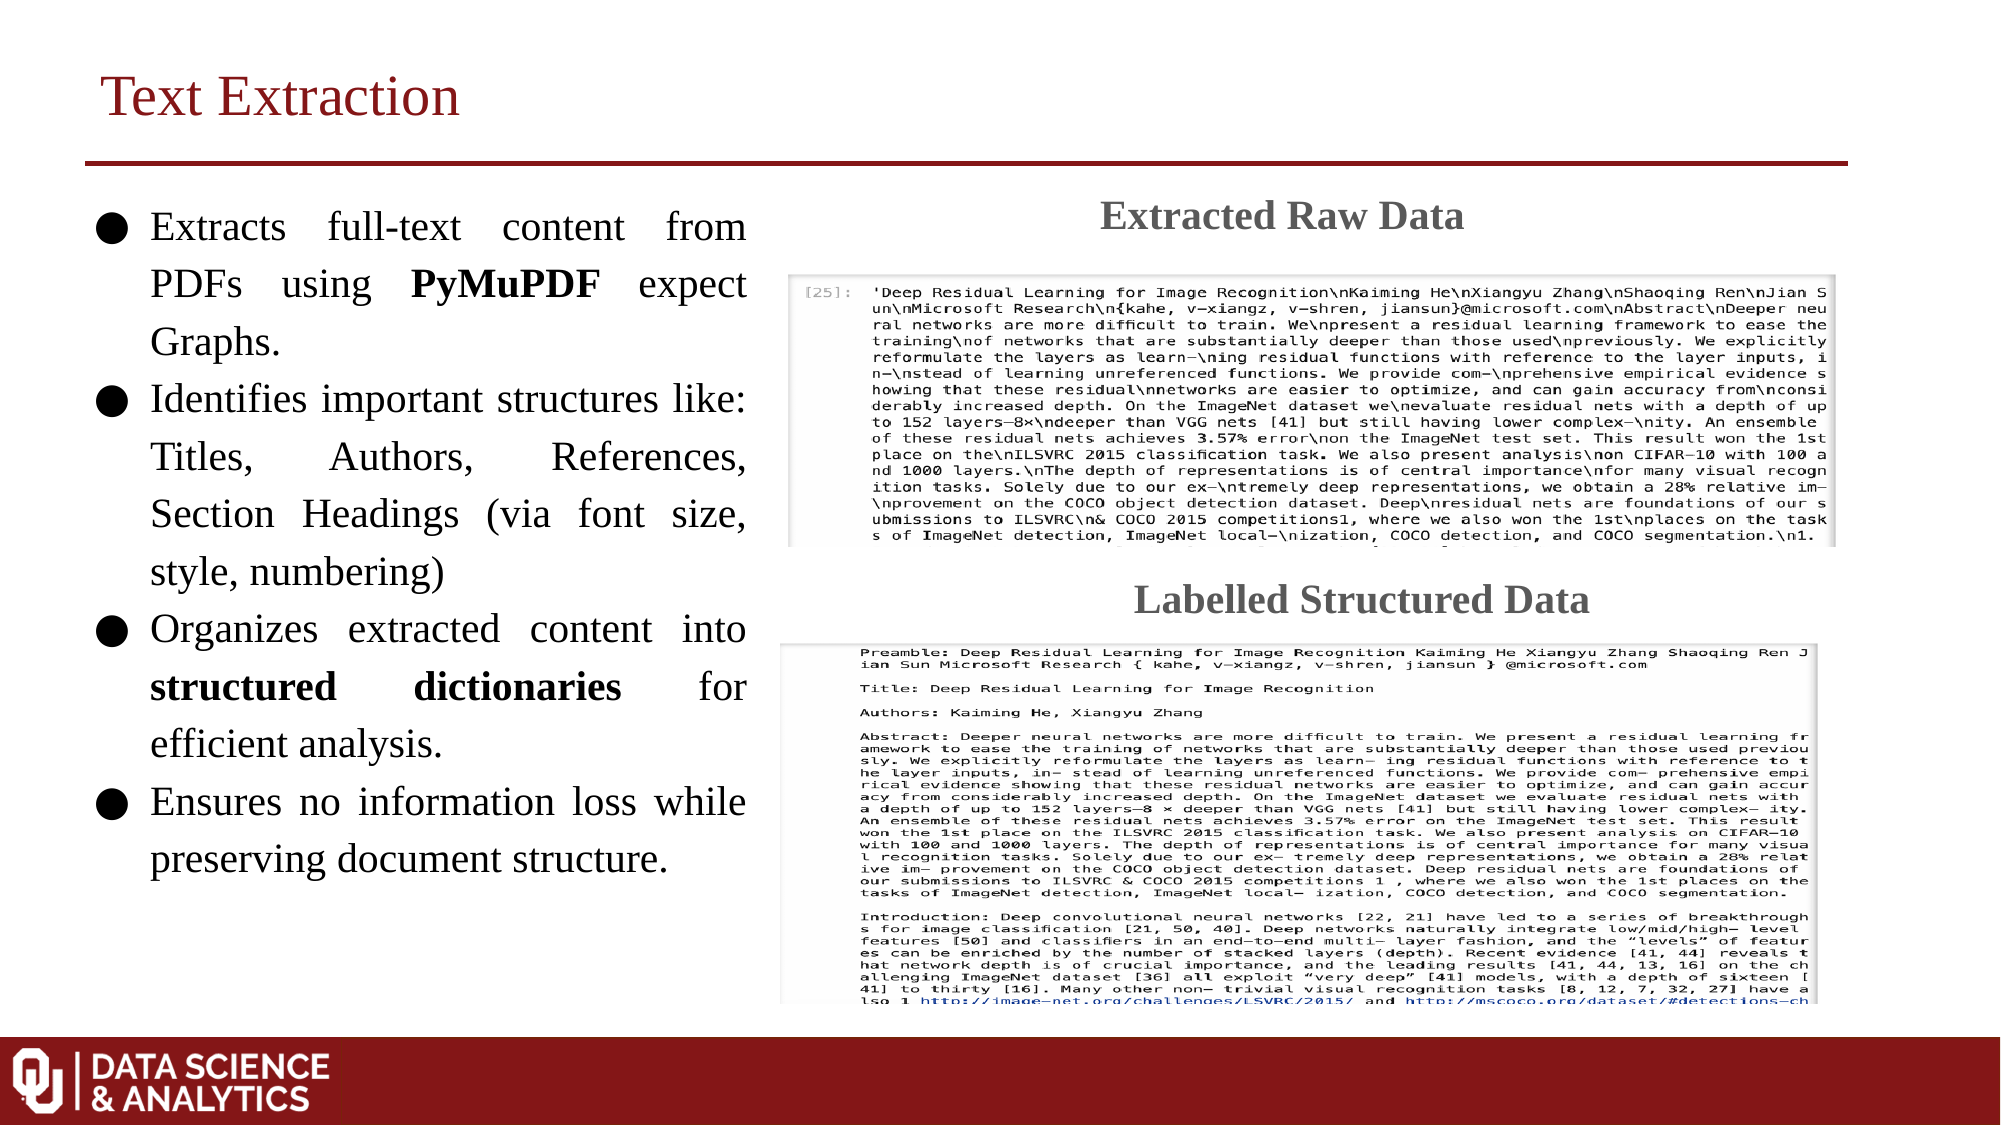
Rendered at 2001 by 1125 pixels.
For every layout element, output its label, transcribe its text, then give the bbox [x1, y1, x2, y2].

text_box Labelled Structured Data [1119, 566, 1685, 635]
picture [0, 1037, 341, 1125]
picture [780, 636, 1900, 1006]
list Text Extraction [85, 43, 1842, 150]
text_box Extracts full-text content from PDFs using PyMuPDF expect Graphs. Identifies important structures like: Titles, Authors, References, Section Headings (via font size, style, numbering) Organizes extracted content into structured dictionaries for efficient analysis. Ensures no information loss while preserving document structure. [59, 176, 763, 1042]
picture [780, 265, 1842, 557]
text_box Extracted Raw Data [1085, 172, 1557, 214]
